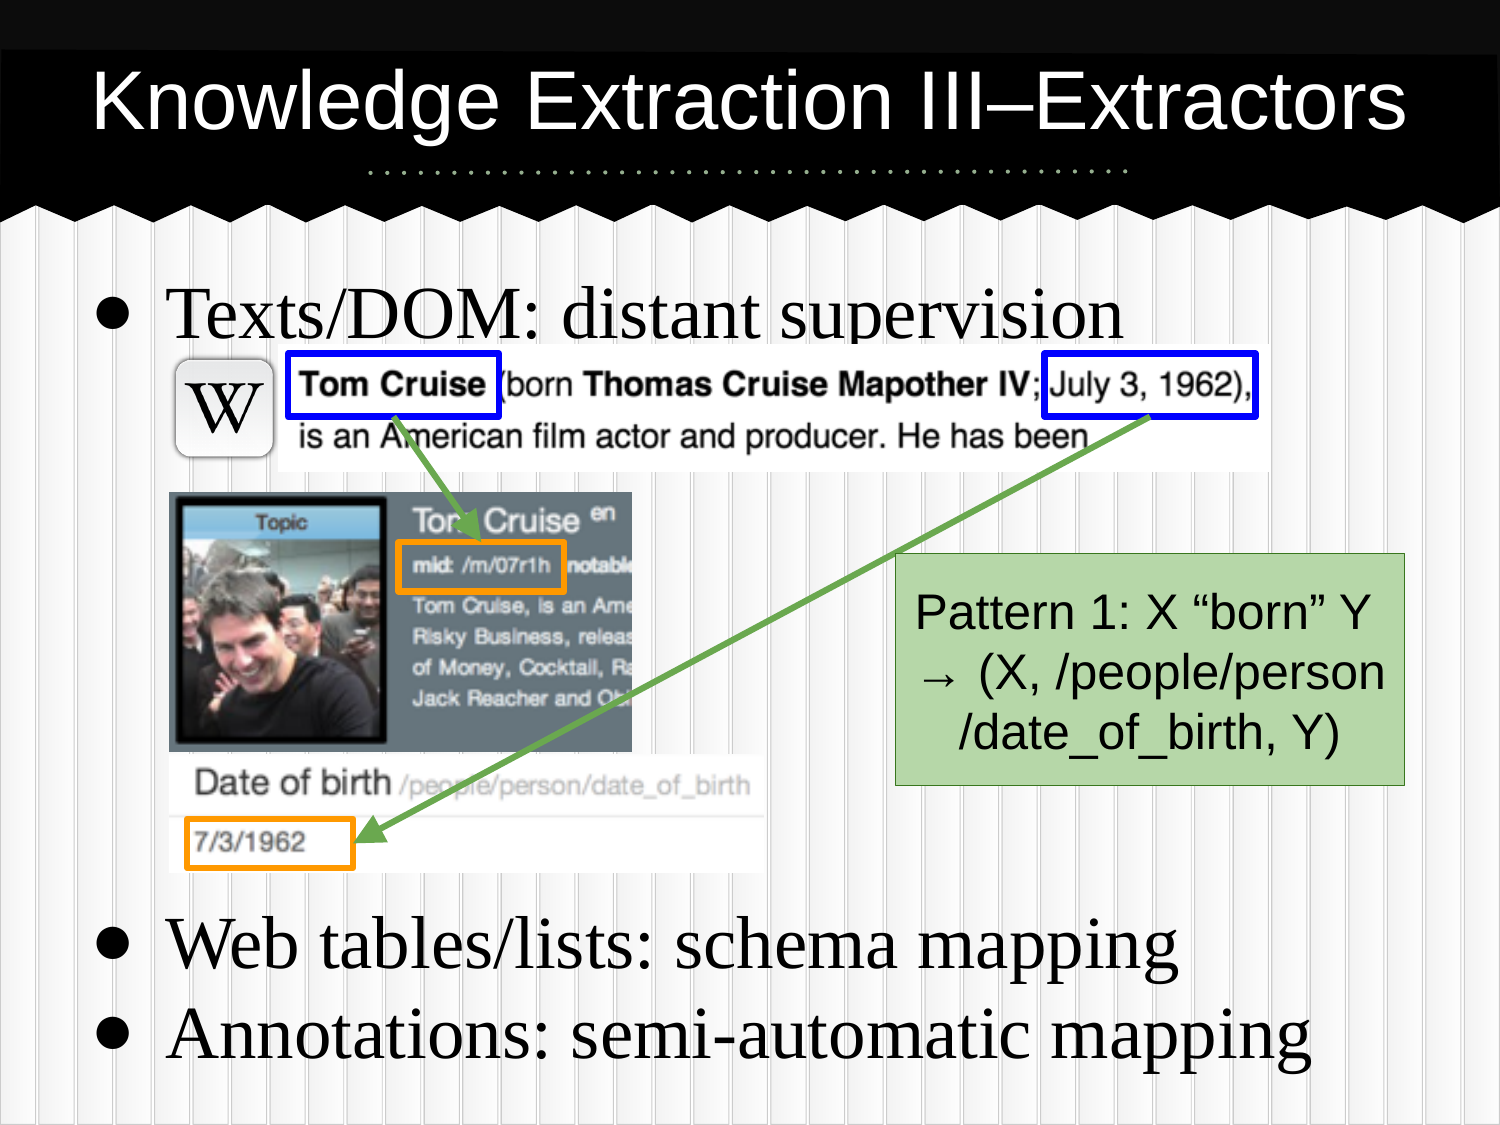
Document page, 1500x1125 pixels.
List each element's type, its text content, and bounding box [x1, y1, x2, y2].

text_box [169, 492, 764, 873]
list Texts/DOM: distant supervision Web tables/lists: schema mapping Annotations: semi-automatic mapping [75, 248, 1425, 1071]
text_box Pattern 1: X “born” Y → (X, /people/person /date_of_birth, Y) [1154, 553, 1405, 786]
picture [168, 344, 1270, 472]
title Knowledge Extraction III–Extractors [75, 2, 1425, 191]
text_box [393, 416, 482, 543]
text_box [352, 416, 1151, 844]
